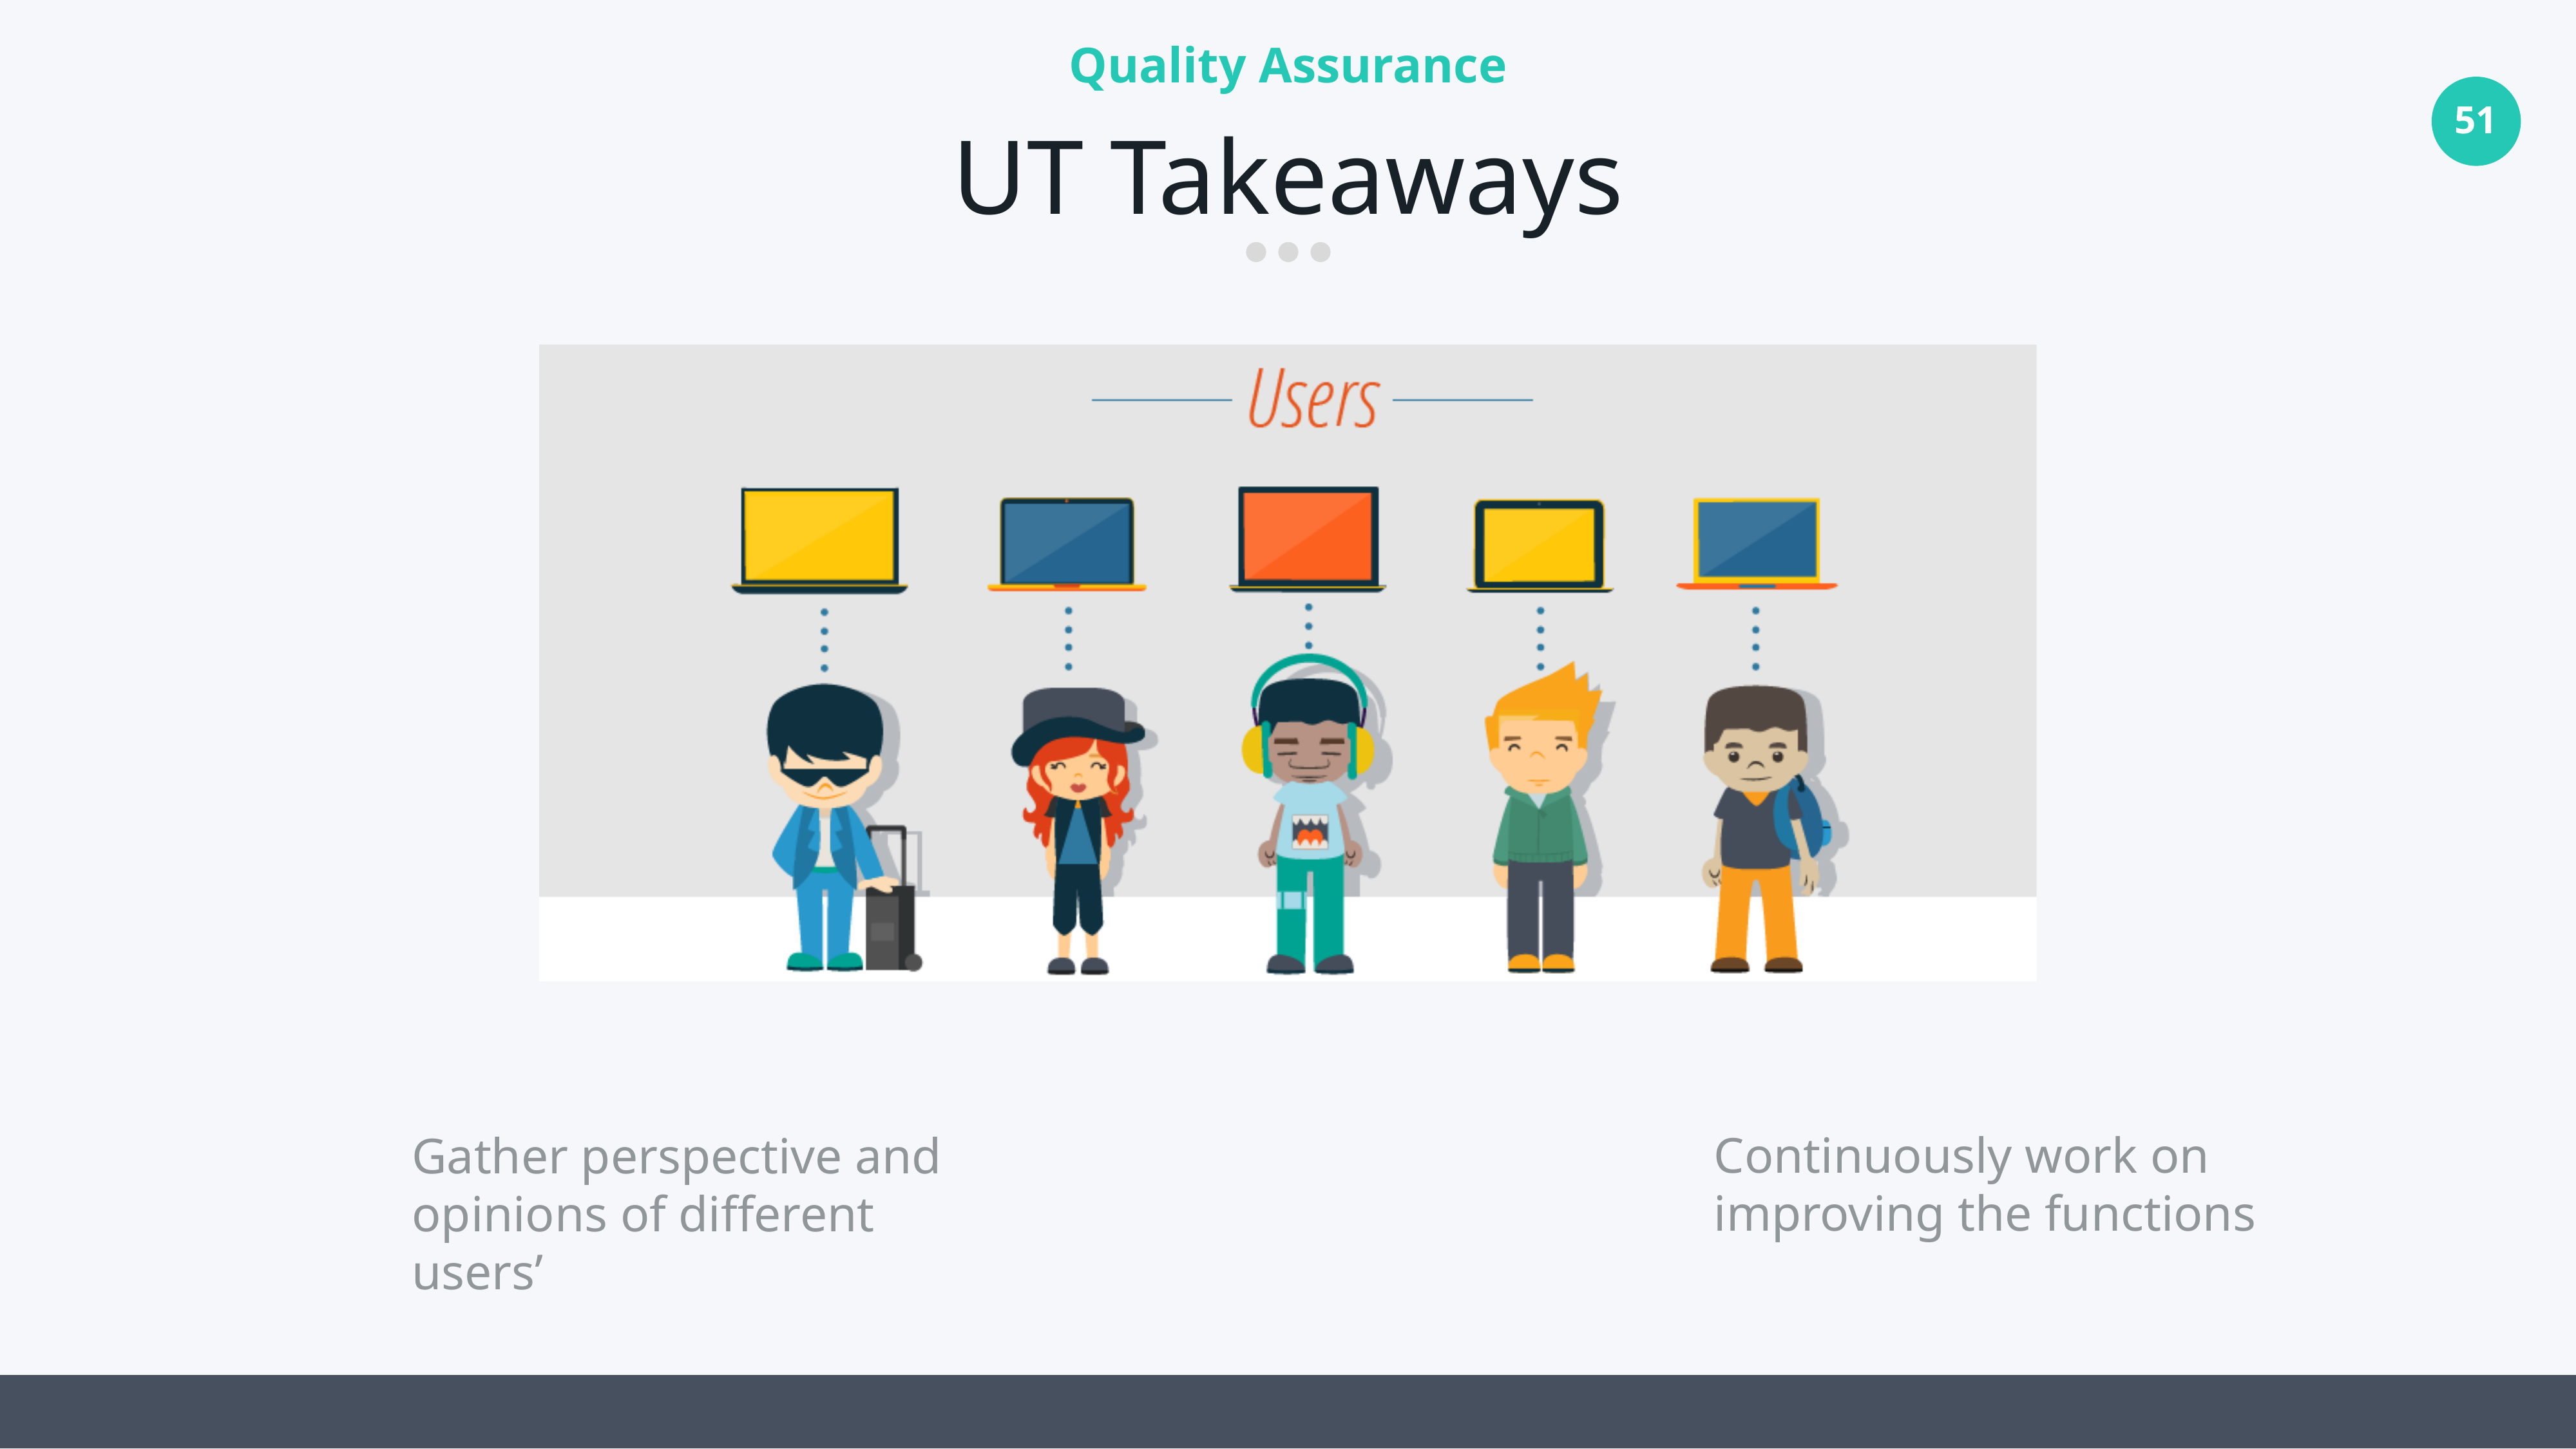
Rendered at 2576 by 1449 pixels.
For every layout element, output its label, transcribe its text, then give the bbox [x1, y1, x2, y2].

text_box UT Takeaways [952, 112, 1624, 235]
text_box Quality Assurance [1069, 34, 1508, 93]
picture [539, 345, 2037, 981]
text_box Gather perspective and opinions of different users’ [402, 1121, 987, 1304]
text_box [1246, 242, 1331, 263]
text_box Continuously work on improving the functions [1704, 1119, 2289, 1245]
picture [0, 1375, 2576, 1448]
